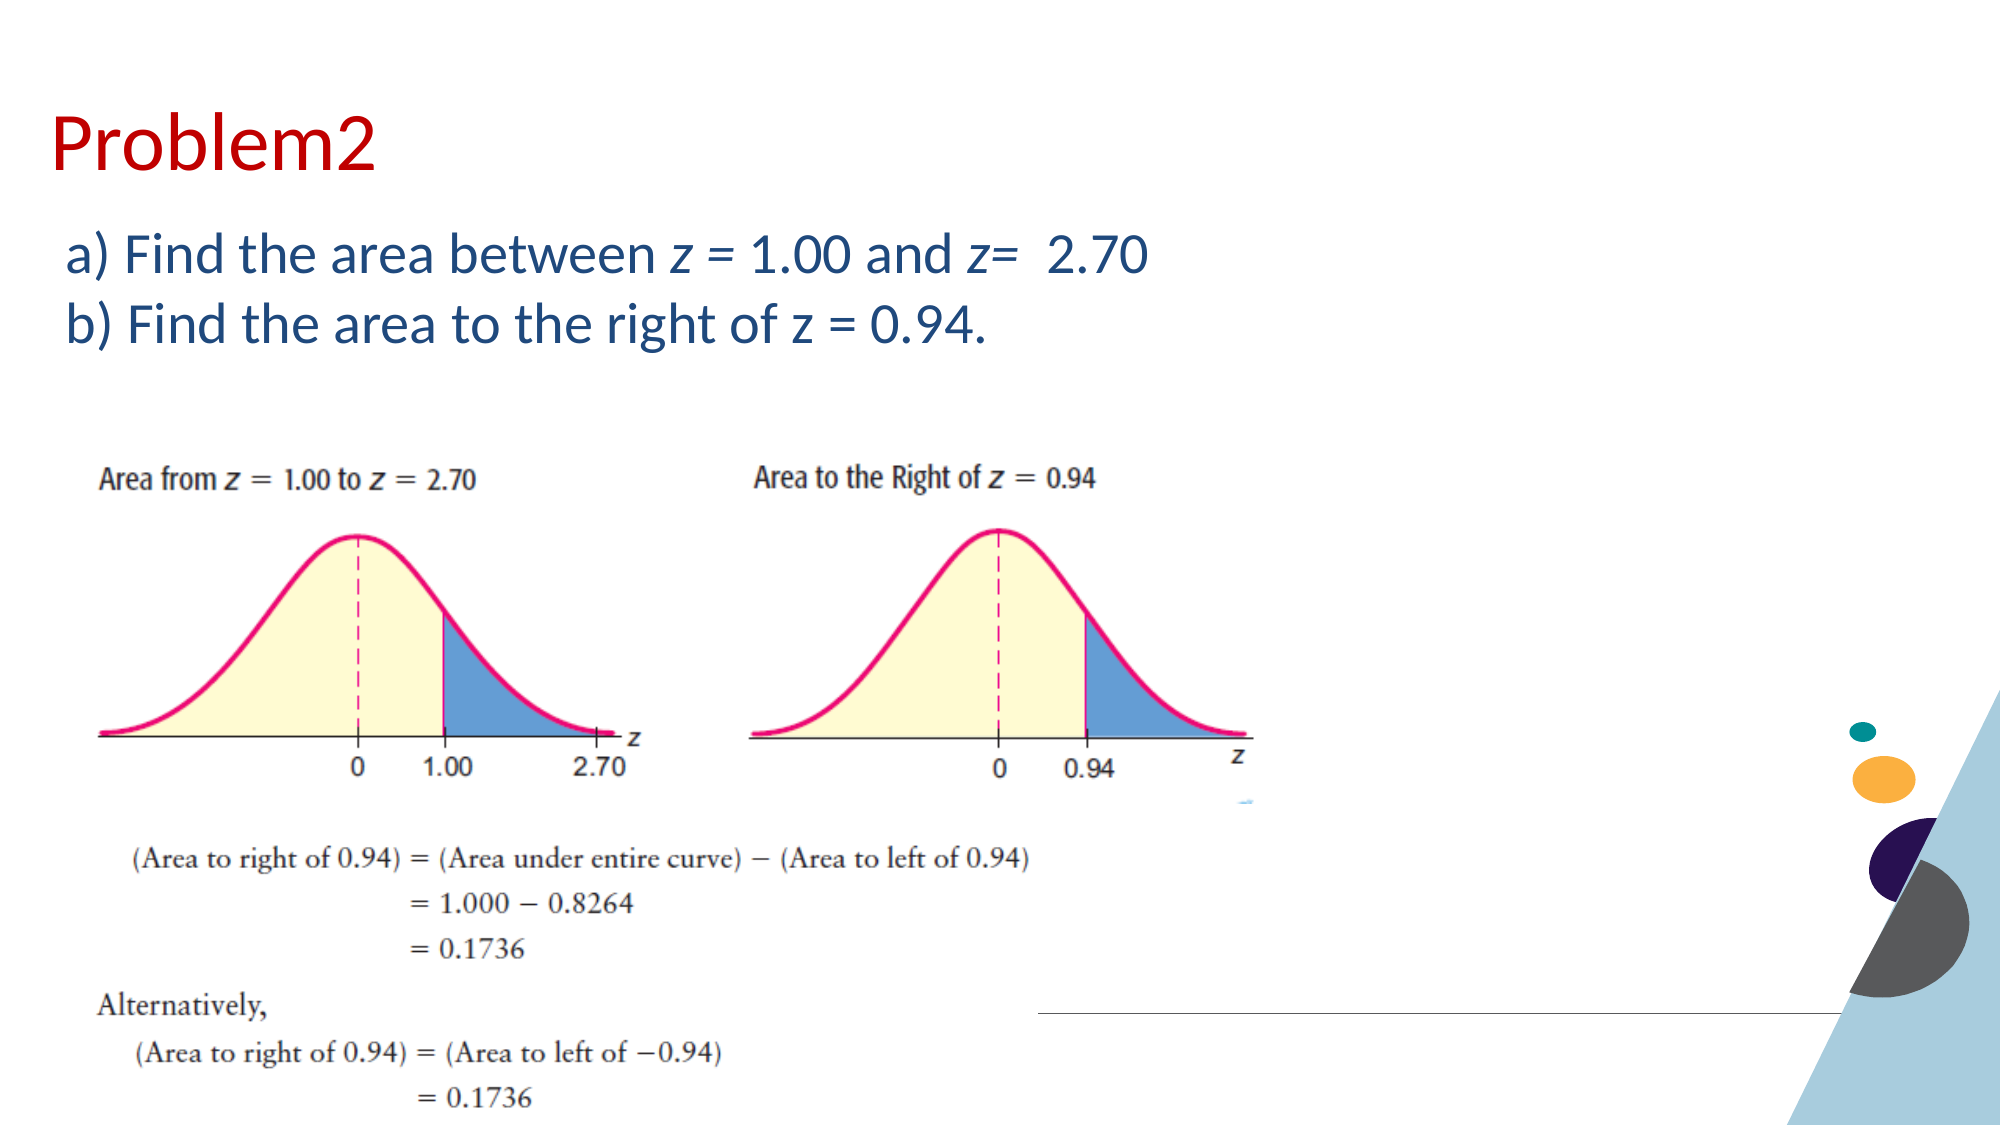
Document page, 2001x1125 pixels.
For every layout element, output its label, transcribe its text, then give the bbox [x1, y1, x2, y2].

picture [34, 835, 1039, 1125]
picture [34, 445, 1280, 805]
text_box a) Find the area between z = 1.00 and z= 2.70 b) Find the area to the right of z = 0.94. [50, 208, 1929, 363]
title Problem2 [50, 106, 1944, 189]
